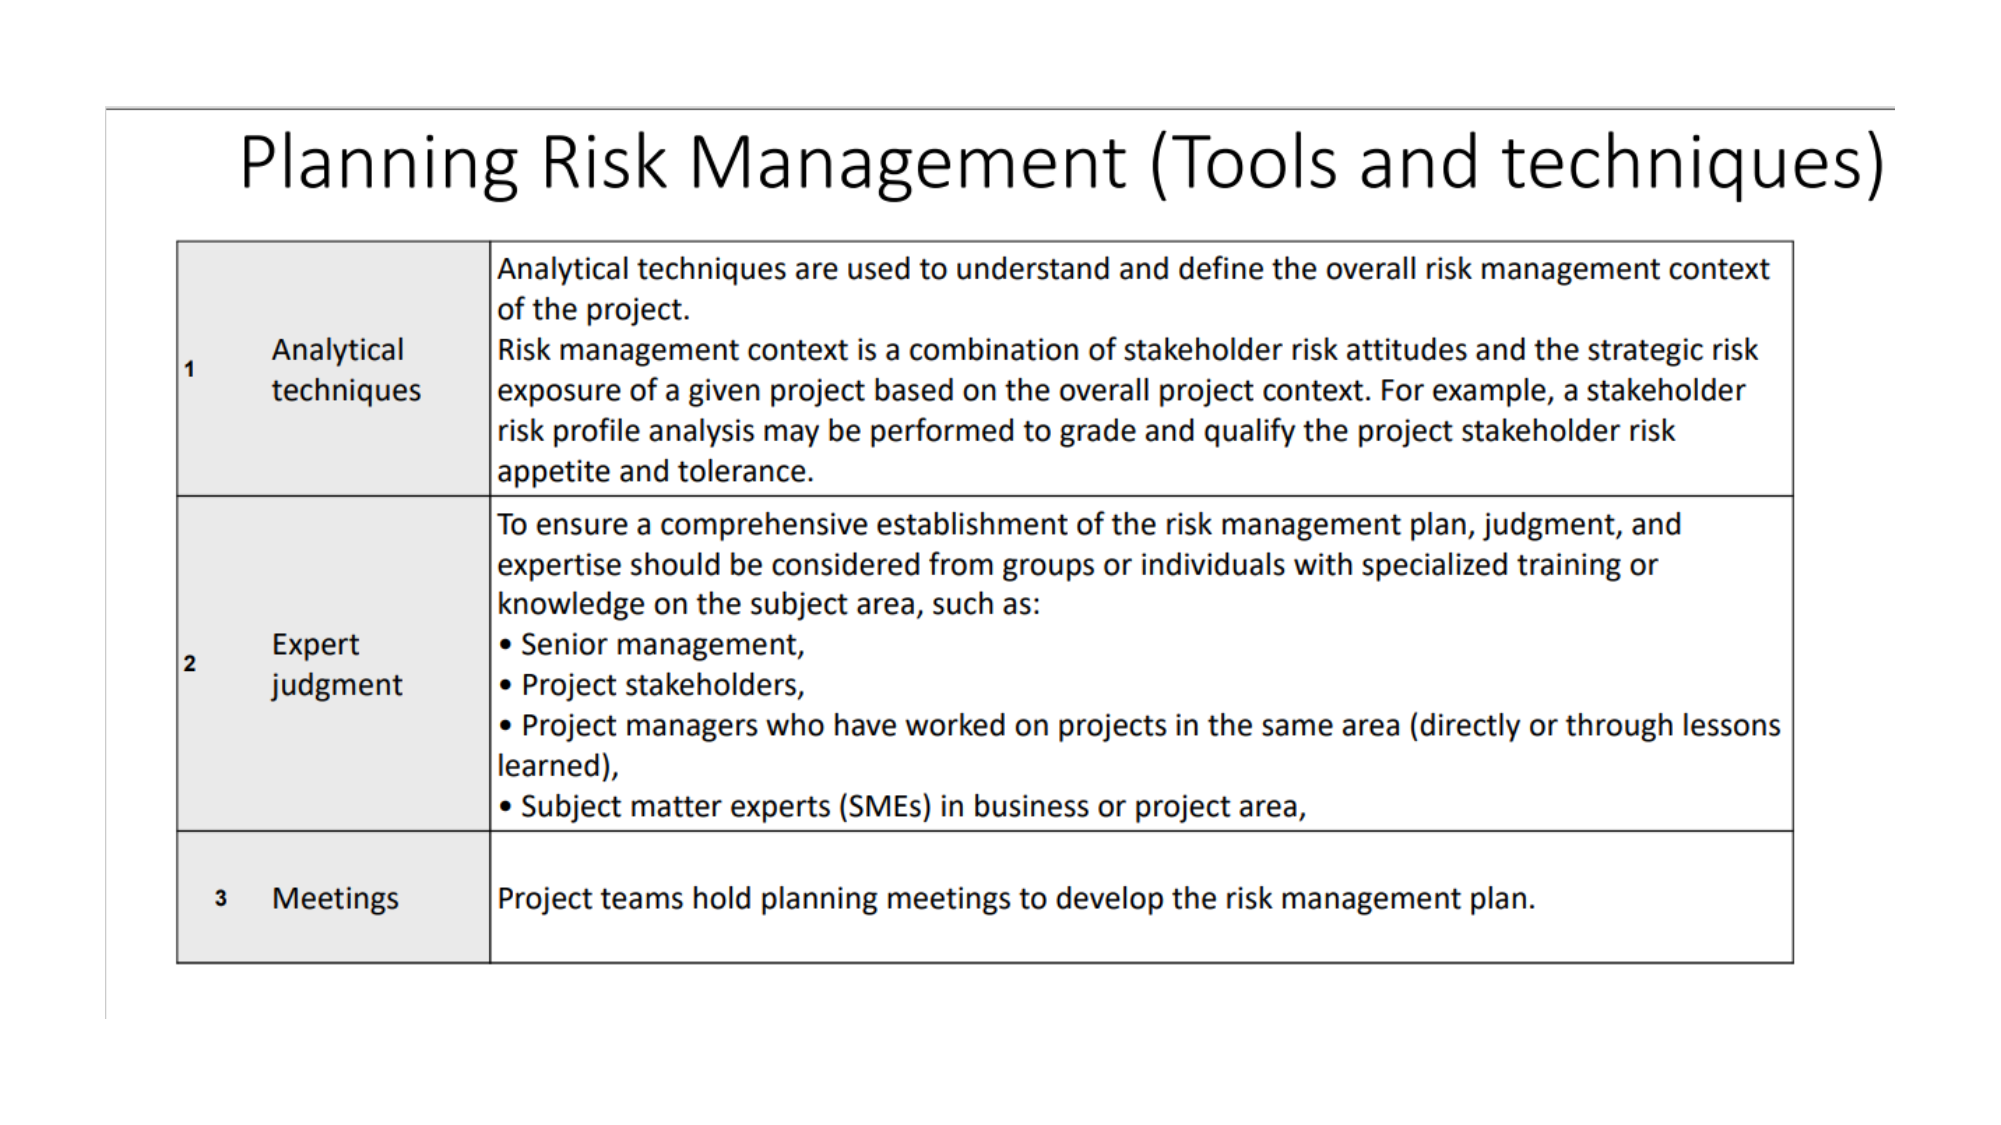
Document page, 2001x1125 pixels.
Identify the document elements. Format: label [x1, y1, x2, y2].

list [104, 105, 1895, 1020]
